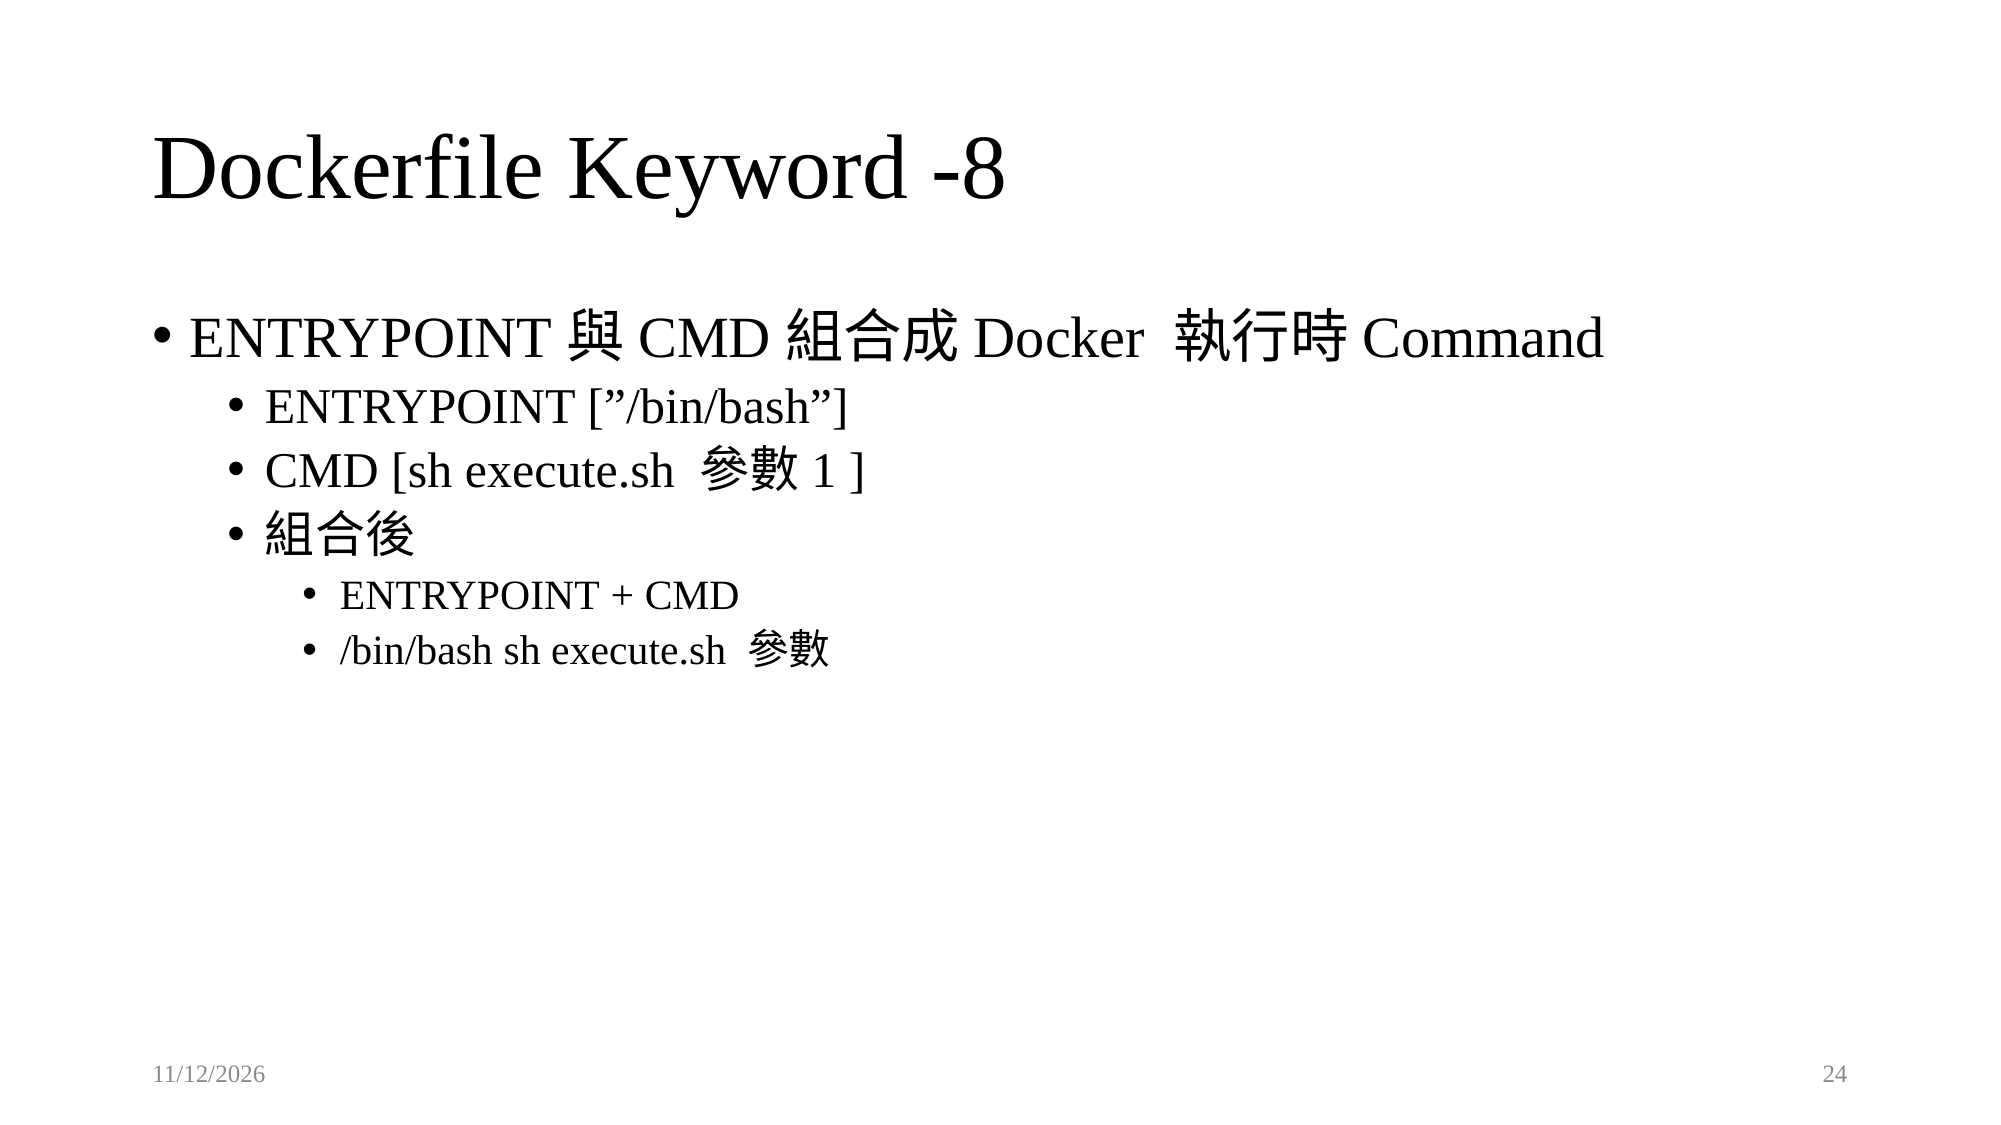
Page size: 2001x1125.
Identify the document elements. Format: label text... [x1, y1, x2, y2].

list ENTRYPOINT與CMD組合成Docker 執行時Command ENTRYPOINT [”/bin/bash”] CMD [sh execute.sh 參數1 ] 組合後 ENTRYPOINT + CMD /bin/bash sh execute.sh 參數 [137, 299, 1863, 1014]
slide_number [137, 1042, 588, 1103]
slide_number 24 [1412, 1042, 1863, 1103]
title Dockerfile Keyword -8 [137, 59, 1863, 278]
